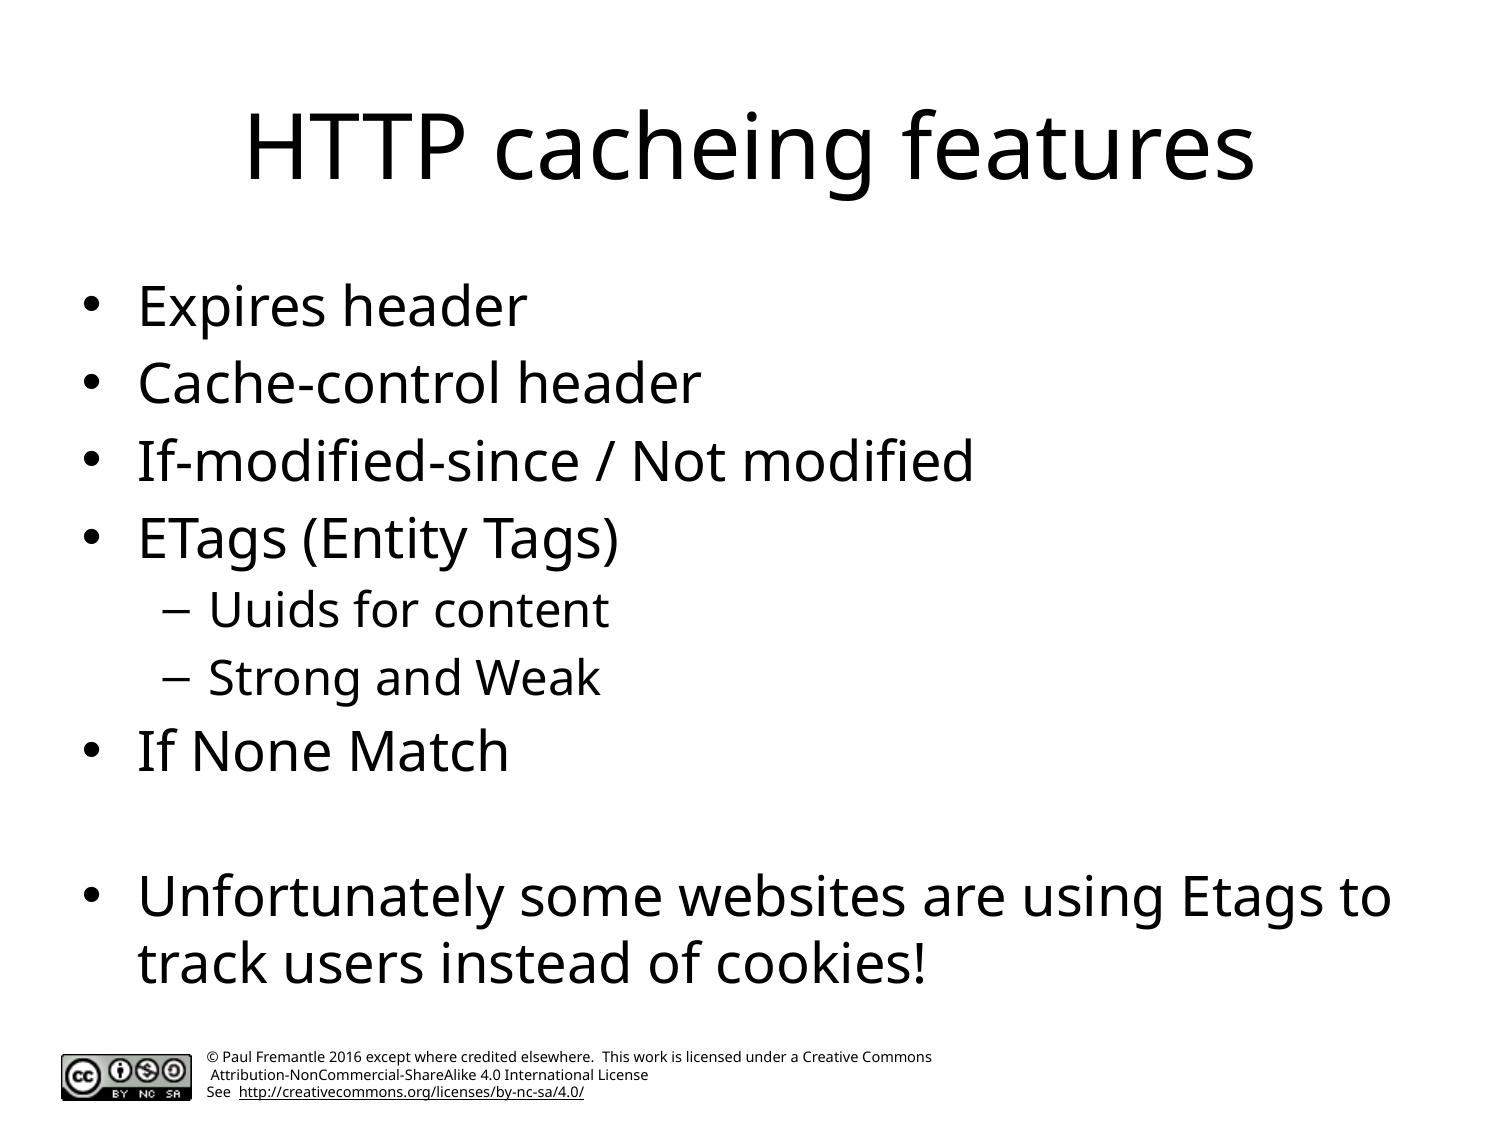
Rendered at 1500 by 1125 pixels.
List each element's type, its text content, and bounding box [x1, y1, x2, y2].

title HTTP cacheing features [75, 48, 1425, 237]
picture [61, 1054, 192, 1101]
list Expires header Cache-control header If-modified-since / Not modified ETags (Entity Tags) Uuids for content Strong and Weak If None Match Unfortunately some websites are using Etags to track users instead of cookies! [61, 262, 1412, 1005]
